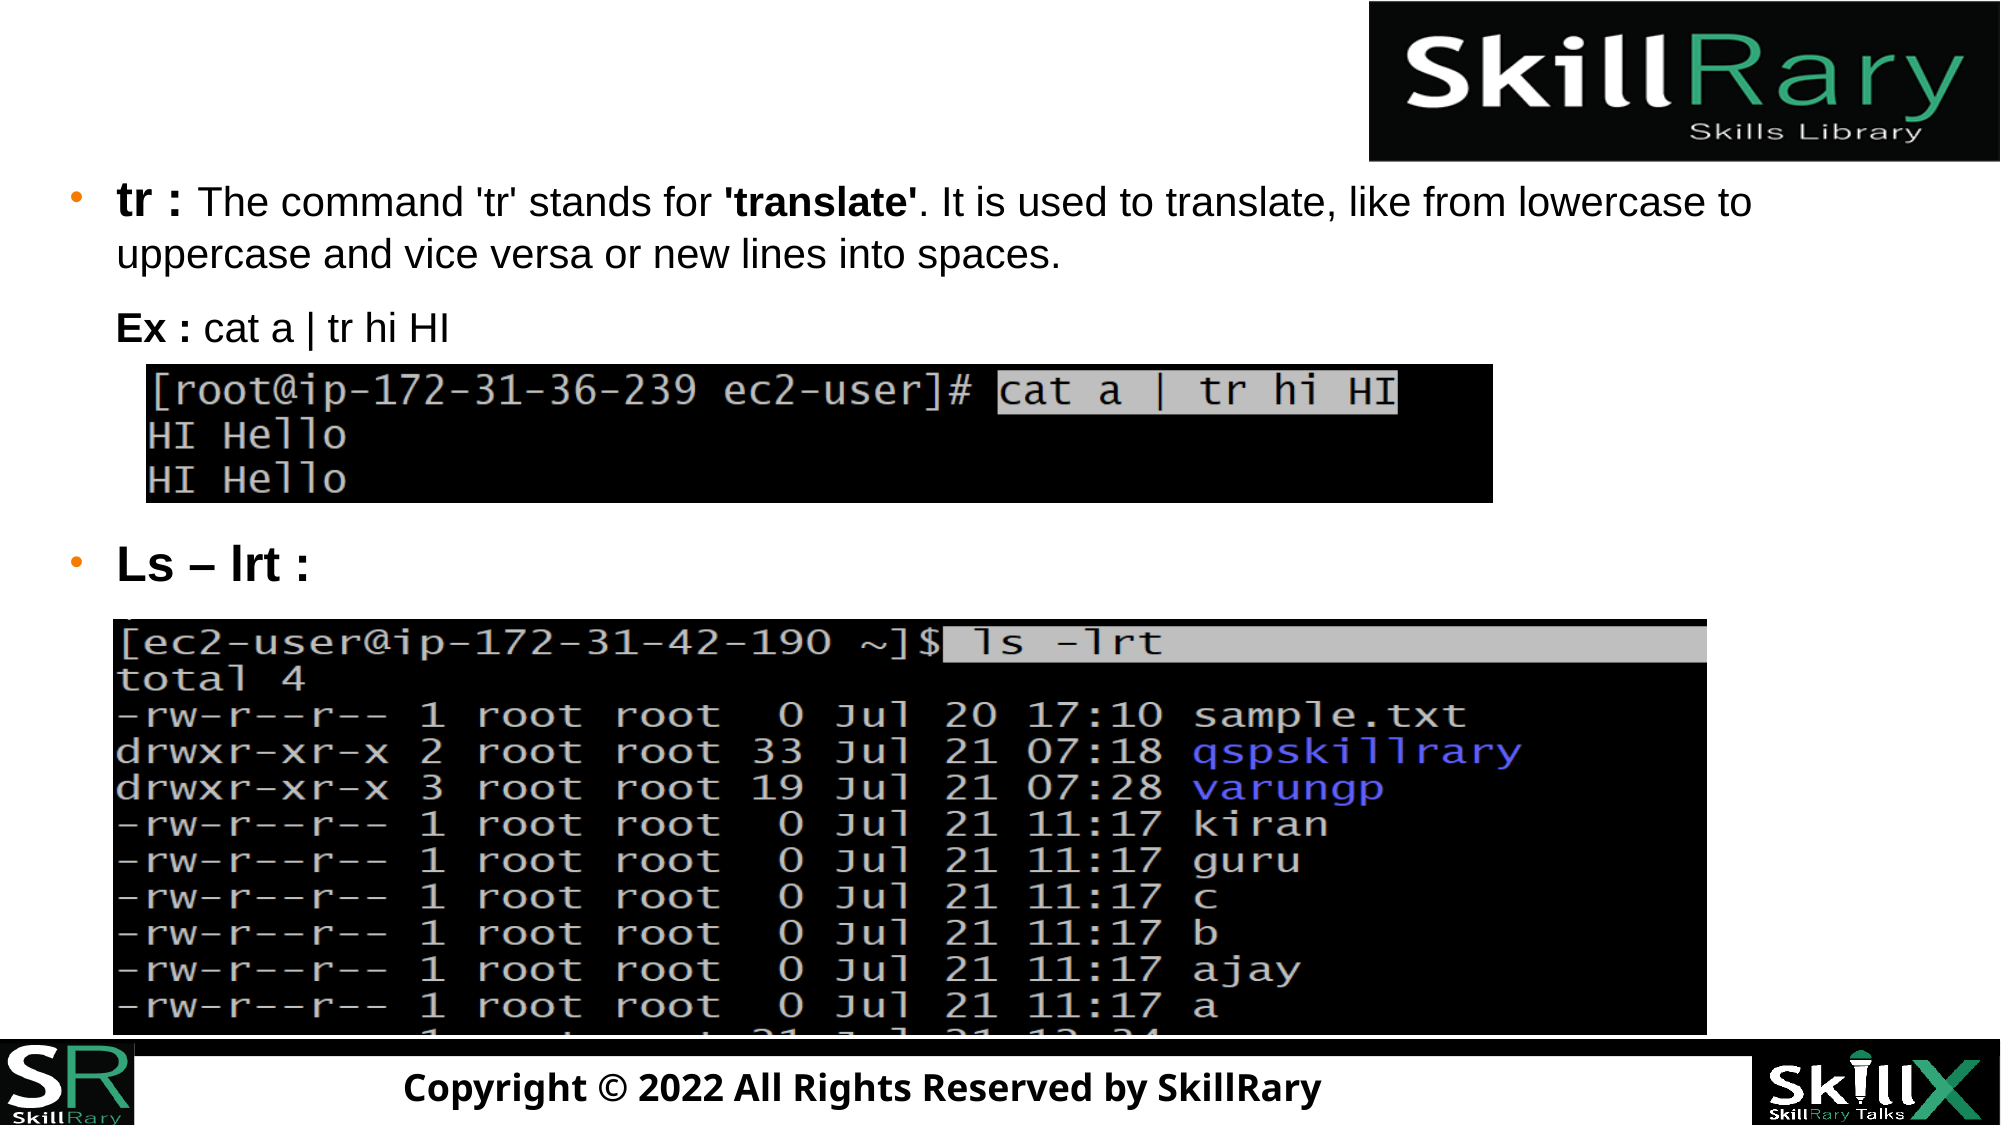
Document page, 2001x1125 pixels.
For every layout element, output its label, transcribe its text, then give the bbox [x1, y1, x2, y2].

list tr : The command 'tr' stands for 'translate'. It is used to translate, like from lowercase to uppercase and vice versa or new lines into spaces. Ex : cat a | tr hi HI Ls – lrt : [54, 159, 1875, 978]
picture [146, 364, 1494, 503]
picture [1369, 0, 2000, 245]
picture [0, 619, 1707, 1125]
picture [1752, 1041, 1996, 1125]
